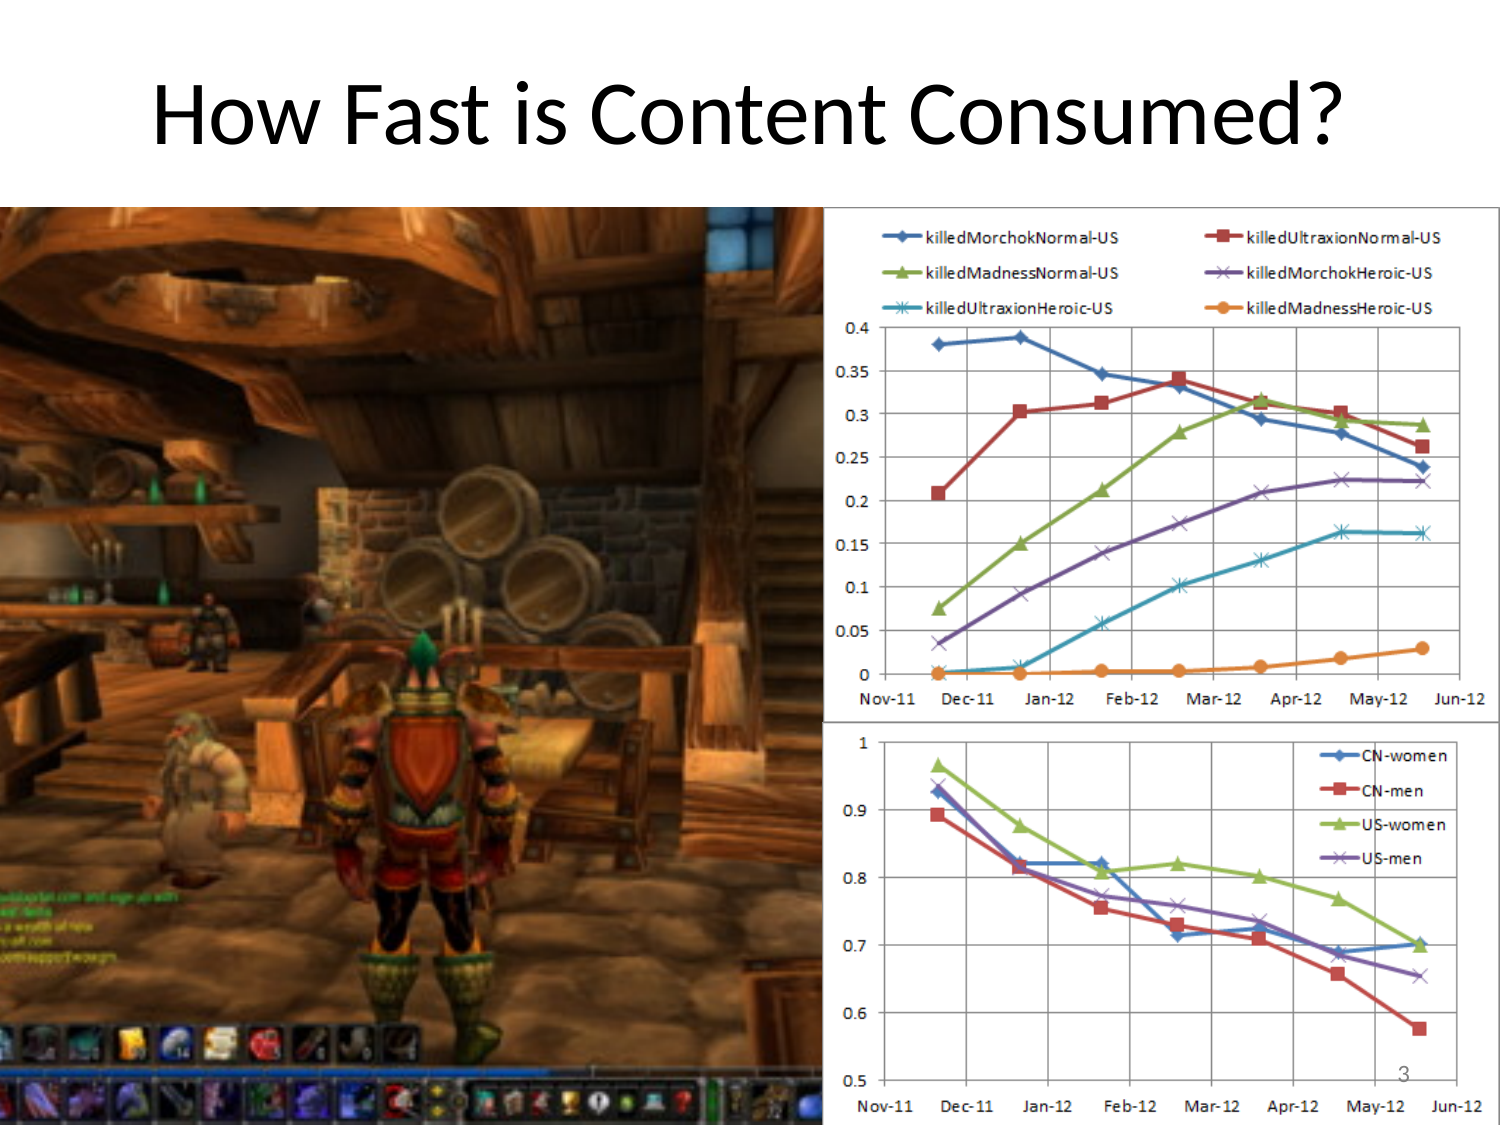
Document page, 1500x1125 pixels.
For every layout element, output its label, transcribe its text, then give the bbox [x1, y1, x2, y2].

text_box How Fast is Content Consumed? [74, 45, 1425, 205]
picture [0, 207, 1500, 1125]
